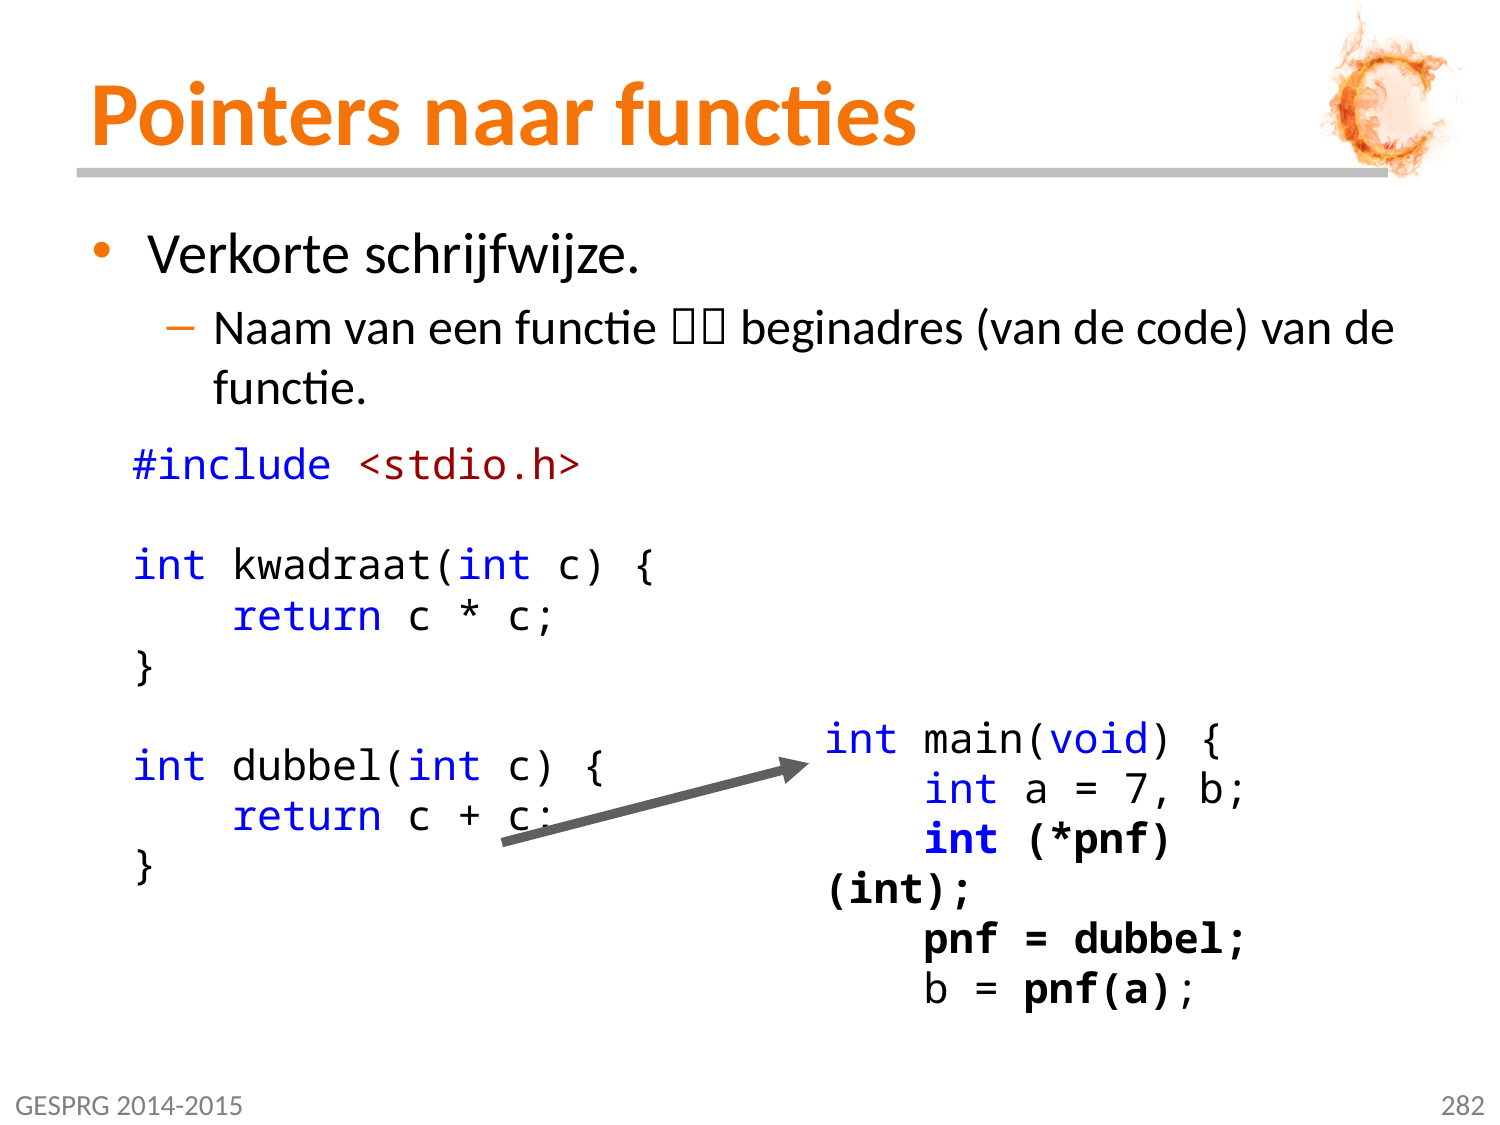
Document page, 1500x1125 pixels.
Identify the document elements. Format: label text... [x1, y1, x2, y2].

text_box [501, 760, 810, 843]
slide_number 282 [1149, 1082, 1500, 1125]
title Pointers naar functies [75, 45, 1425, 173]
slide_number GESPRG 2014-2015 [0, 1082, 350, 1125]
text_box int main(void) { int a = 7, b; int (*pnf)(int); pnf = dubbel; b = pnf(a); [809, 704, 1329, 1020]
list Verkorte schrijfwijze. Naam van een functie  beginadres (van de code) van de functie. [76, 207, 1427, 988]
picture [1316, 0, 1471, 185]
text_box #include <stdio.h> int kwadraat(int c) { return c * c; } int dubbel(int c) { return c + c; } [117, 430, 744, 897]
